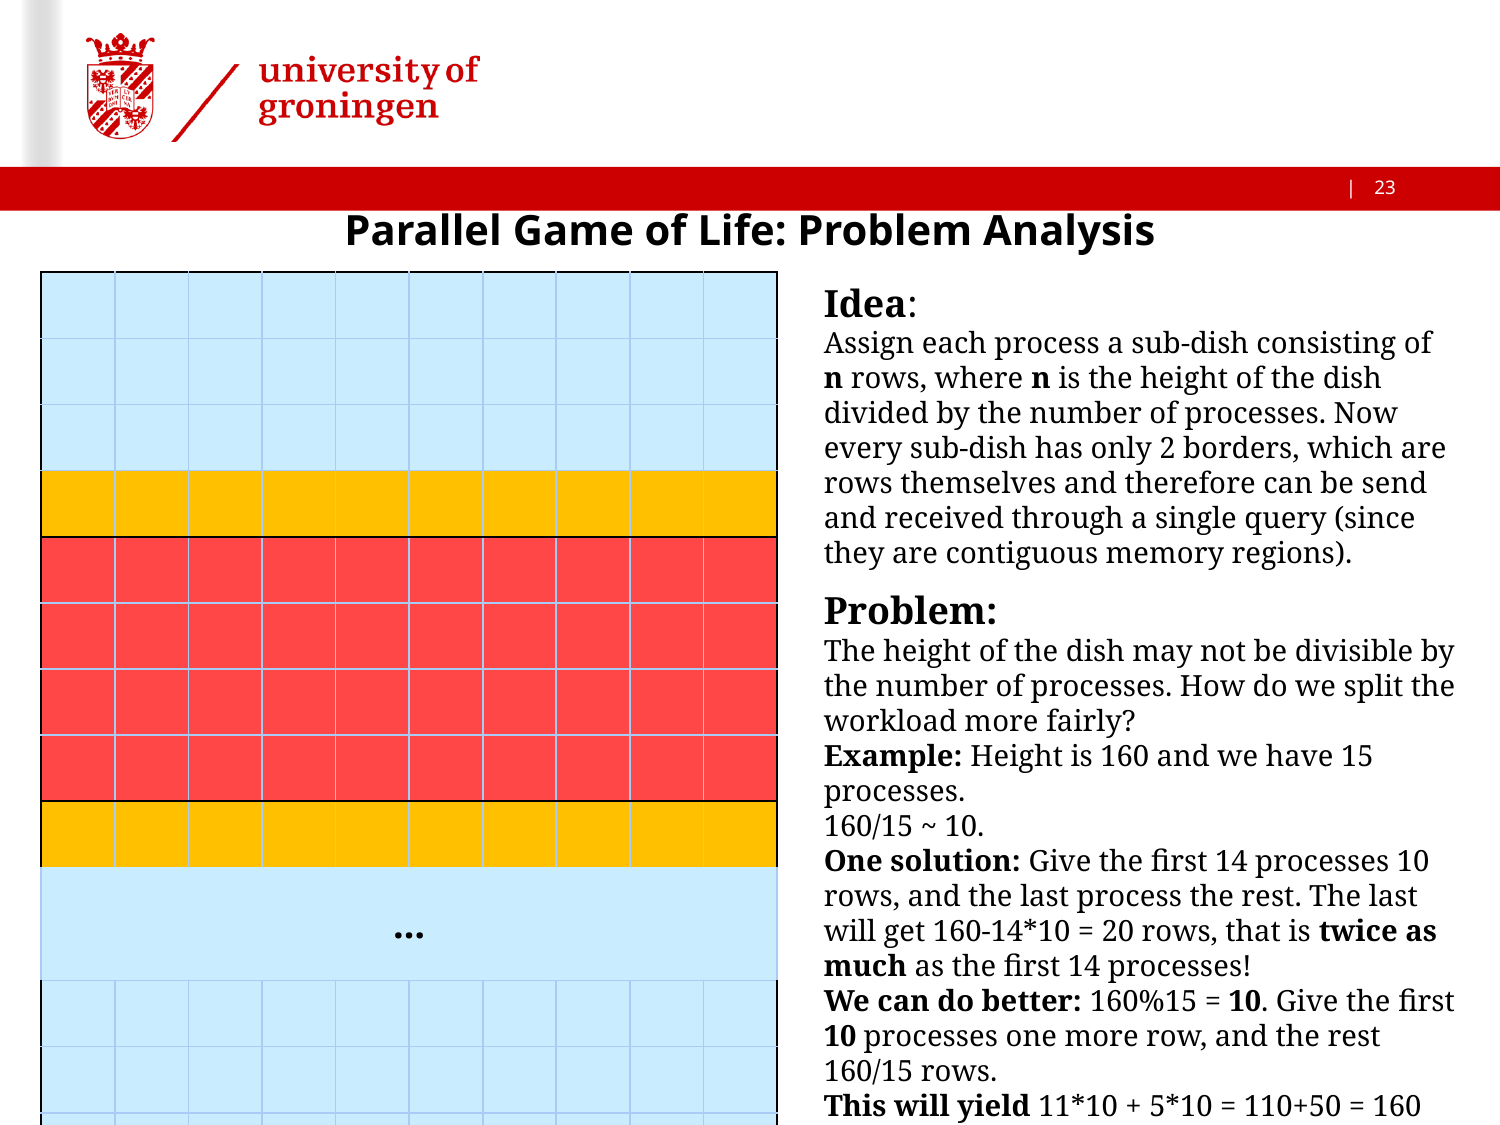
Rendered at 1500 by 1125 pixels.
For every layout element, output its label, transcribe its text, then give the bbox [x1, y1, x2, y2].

table_cell [263, 538, 335, 602]
table_cell [631, 1114, 703, 1125]
table_cell [336, 1047, 408, 1112]
table_cell … [42, 867, 776, 980]
table_cell [263, 1047, 335, 1112]
table_cell [189, 802, 261, 867]
table_cell [557, 736, 629, 800]
table_cell [42, 405, 114, 470]
table_cell [42, 538, 114, 602]
table_cell [336, 604, 408, 668]
table_cell [631, 471, 703, 536]
table_cell [189, 604, 261, 668]
table_cell [410, 736, 482, 800]
text_box Parallel Game of Life: Problem Analysis [179, 196, 1321, 262]
table_header [116, 273, 188, 338]
table_cell [410, 670, 482, 734]
table_cell [189, 736, 261, 800]
table_cell [42, 736, 114, 800]
table_cell [263, 802, 335, 867]
table_cell [189, 471, 261, 536]
table_cell [631, 339, 703, 404]
table_cell [263, 736, 335, 800]
table_cell [336, 405, 408, 470]
table_cell [557, 802, 629, 867]
table_cell [116, 670, 188, 734]
table_cell [557, 538, 629, 602]
table_cell [336, 339, 408, 404]
table_cell [410, 1114, 482, 1125]
table_cell [484, 670, 555, 734]
table_cell [704, 1114, 776, 1125]
table_cell [557, 981, 629, 1046]
table_header [704, 273, 776, 338]
table_cell [116, 981, 188, 1046]
table_cell [42, 802, 114, 867]
table_cell [557, 405, 629, 470]
table_cell [263, 471, 335, 536]
table_cell [484, 981, 555, 1046]
table_header [557, 273, 629, 338]
table_cell [336, 736, 408, 800]
table_cell [263, 670, 335, 734]
table_cell [557, 1047, 629, 1112]
table_cell [631, 538, 703, 602]
table_cell [189, 538, 261, 602]
table_cell [189, 339, 261, 404]
table_cell [557, 670, 629, 734]
table_cell [263, 604, 335, 668]
table_cell [631, 736, 703, 800]
table_cell [631, 604, 703, 668]
table_cell [557, 604, 629, 668]
table_cell [484, 405, 555, 470]
table_cell [189, 981, 261, 1046]
table_cell [263, 981, 335, 1046]
table_cell [410, 339, 482, 404]
table_cell [336, 670, 408, 734]
table_cell [116, 802, 188, 867]
table_cell [631, 802, 703, 867]
table_cell [42, 1047, 114, 1112]
table_cell [484, 1047, 555, 1112]
table_header [336, 273, 408, 338]
table_cell [484, 339, 555, 404]
table_cell [704, 405, 776, 470]
table_cell [116, 405, 188, 470]
table_cell [410, 604, 482, 668]
table_cell [484, 736, 555, 800]
table_cell [336, 802, 408, 867]
table_cell [484, 538, 555, 602]
table_cell [557, 471, 629, 536]
table_cell [116, 339, 188, 404]
table_cell [42, 339, 114, 404]
table_cell [42, 604, 114, 668]
table_cell [410, 981, 482, 1046]
table_cell [116, 1047, 188, 1112]
table_cell [336, 981, 408, 1046]
table_cell [557, 339, 629, 404]
table_cell [116, 604, 188, 668]
table_cell [484, 471, 555, 536]
table_cell [410, 538, 482, 602]
table_cell [704, 670, 776, 734]
table_cell [116, 538, 188, 602]
table_cell [336, 1114, 408, 1125]
table_cell [704, 538, 776, 602]
table_header [42, 273, 114, 338]
picture [86, 33, 480, 142]
table_cell [116, 1114, 188, 1125]
table_cell [704, 981, 776, 1046]
table_cell [189, 1114, 261, 1125]
table_cell [484, 1114, 555, 1125]
table_header [263, 273, 335, 338]
table_cell [631, 670, 703, 734]
table_cell [704, 802, 776, 867]
table_cell [631, 981, 703, 1046]
table_cell [631, 1047, 703, 1112]
table_cell [189, 1047, 261, 1112]
table_cell [704, 736, 776, 800]
table_cell [410, 405, 482, 470]
table_cell [410, 471, 482, 536]
table_cell [263, 1114, 335, 1125]
table_cell [631, 405, 703, 470]
table_cell [336, 471, 408, 536]
table_header [631, 273, 703, 338]
table_header [410, 273, 482, 338]
text_box Idea: Assign each process a sub-dish consisting of n rows, where n is the height of the dish divided by the number of processes. Now every sub-dish has only 2 borders, which are rows themselves and therefore can be send and received through a single query (since they are contiguous memory regions). [809, 272, 1471, 577]
table_cell [42, 670, 114, 734]
table_cell [410, 1047, 482, 1112]
table_cell [704, 604, 776, 668]
table_cell [42, 1114, 114, 1125]
table_cell [704, 471, 776, 536]
table_header [484, 273, 555, 338]
table_cell [116, 736, 188, 800]
table_cell [263, 339, 335, 404]
table_cell [557, 1114, 629, 1125]
table_cell [484, 604, 555, 668]
table_cell [189, 670, 261, 734]
table_cell [704, 339, 776, 404]
table_cell [263, 405, 335, 470]
table_cell [189, 405, 261, 470]
table_cell [336, 538, 408, 602]
table_cell [484, 802, 555, 867]
table_cell [42, 981, 114, 1046]
table_header [189, 273, 261, 338]
table_cell [704, 1047, 776, 1112]
table_cell [116, 471, 188, 536]
table_cell [410, 802, 482, 867]
table_cell [42, 471, 114, 536]
text_box Problem: The height of the dish may not be divisible by the number of processes. How do we split the workload more fairly? Example: Height is 160 and we have 15 processes. 160/15 ~ 10. One solution: Give the first 14 processes 10 rows, and the last process the rest. The last will get 160-14*10 = 20 rows, that is twice as much as the first 14 processes! We can do better: 160%15 = 10. Give the first 10 processes one more row, and the rest 160/15 rows. This will yield 11*10 + 5*10 = 110+50 = 160 rows. The first ten processes will have 11, and the last five – 10 rows. [809, 579, 1483, 1125]
